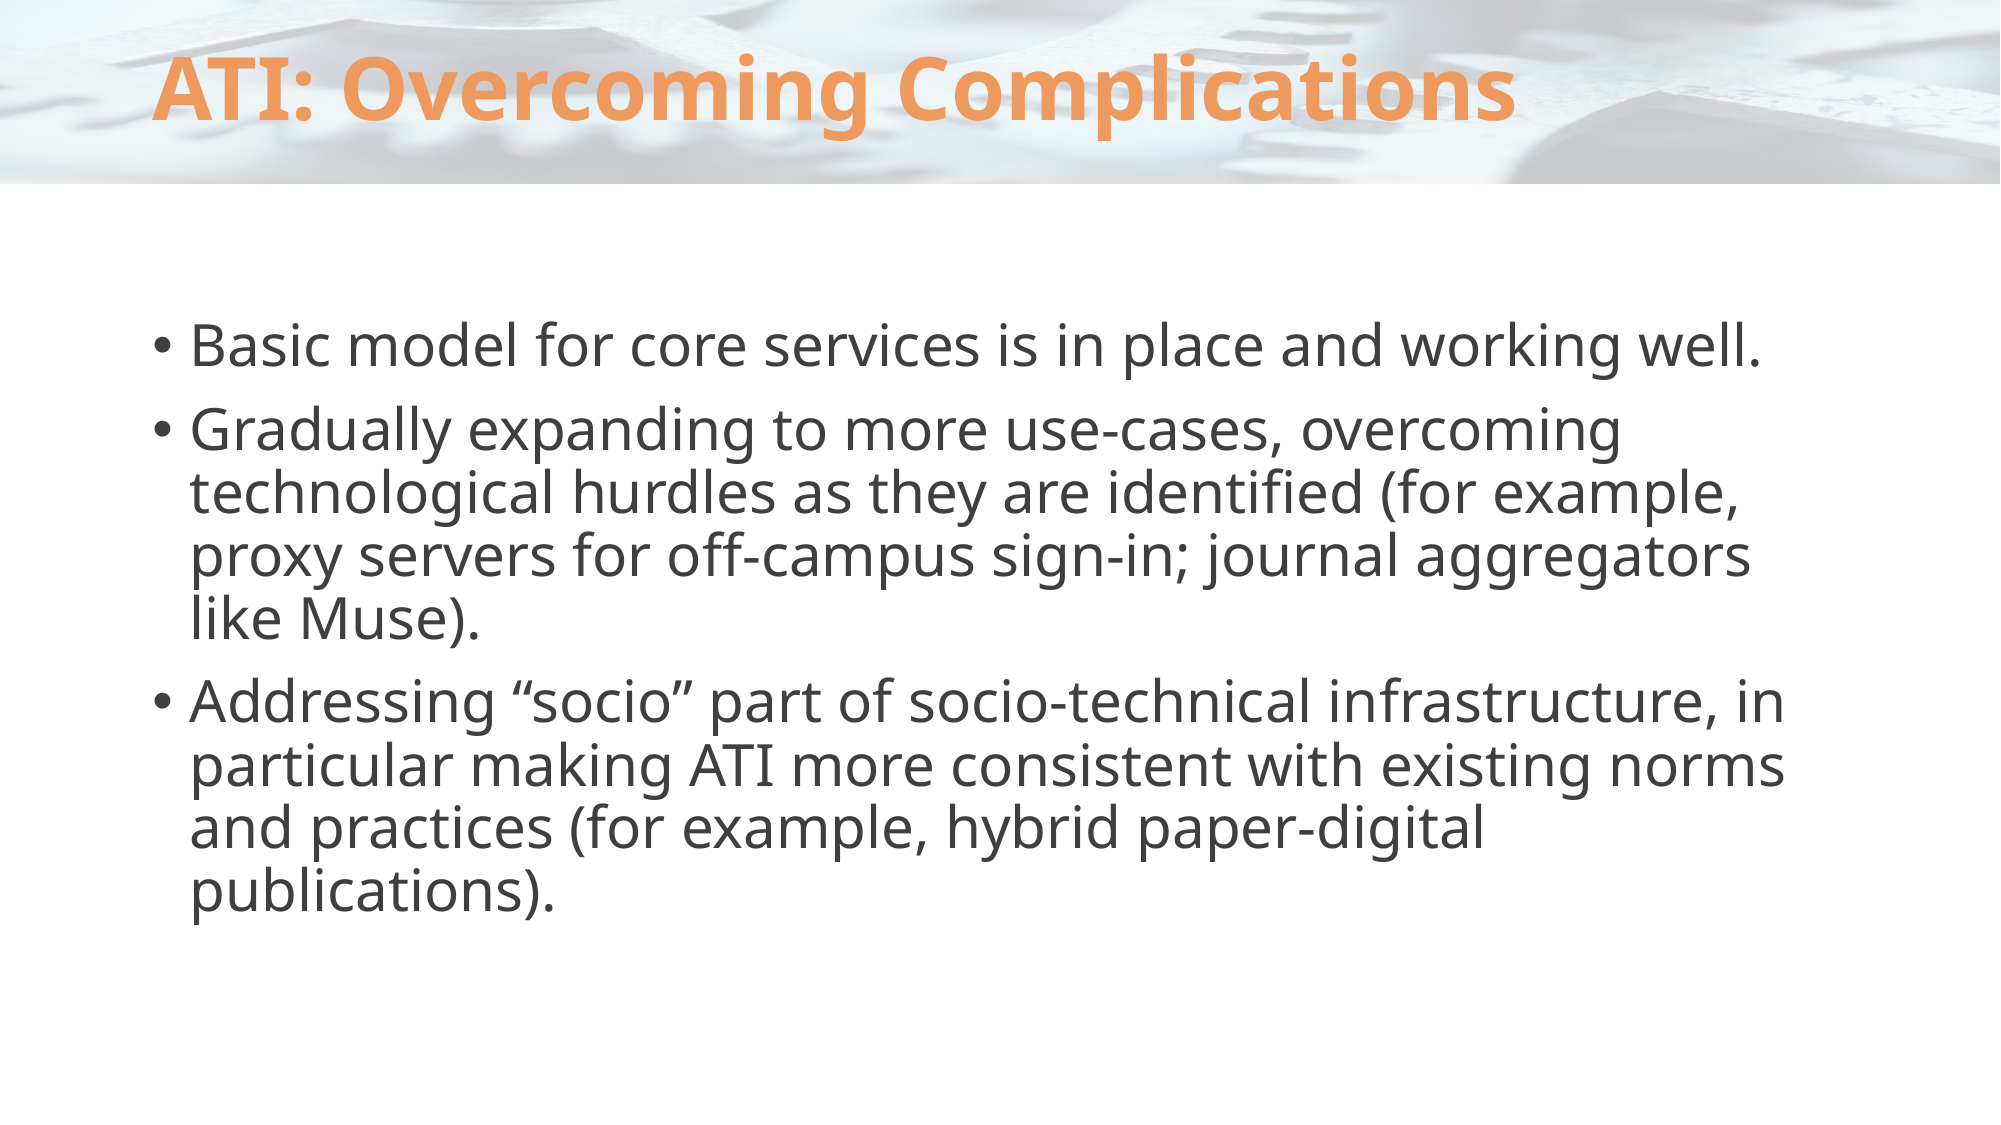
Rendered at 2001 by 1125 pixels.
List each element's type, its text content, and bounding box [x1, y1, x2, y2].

title ATI: Overcoming Complications [137, 29, 1863, 155]
list Basic model for core services is in place and working well. Gradually expanding to more use-cases, overcoming technological hurdles as they are identified (for example, proxy servers for off-campus sign-in; journal aggregators like Muse). Addressing “socio” part of socio-technical infrastructure, in particular making ATI more consistent with existing norms and practices (for example, hybrid paper-digital publications). [137, 308, 1863, 1023]
